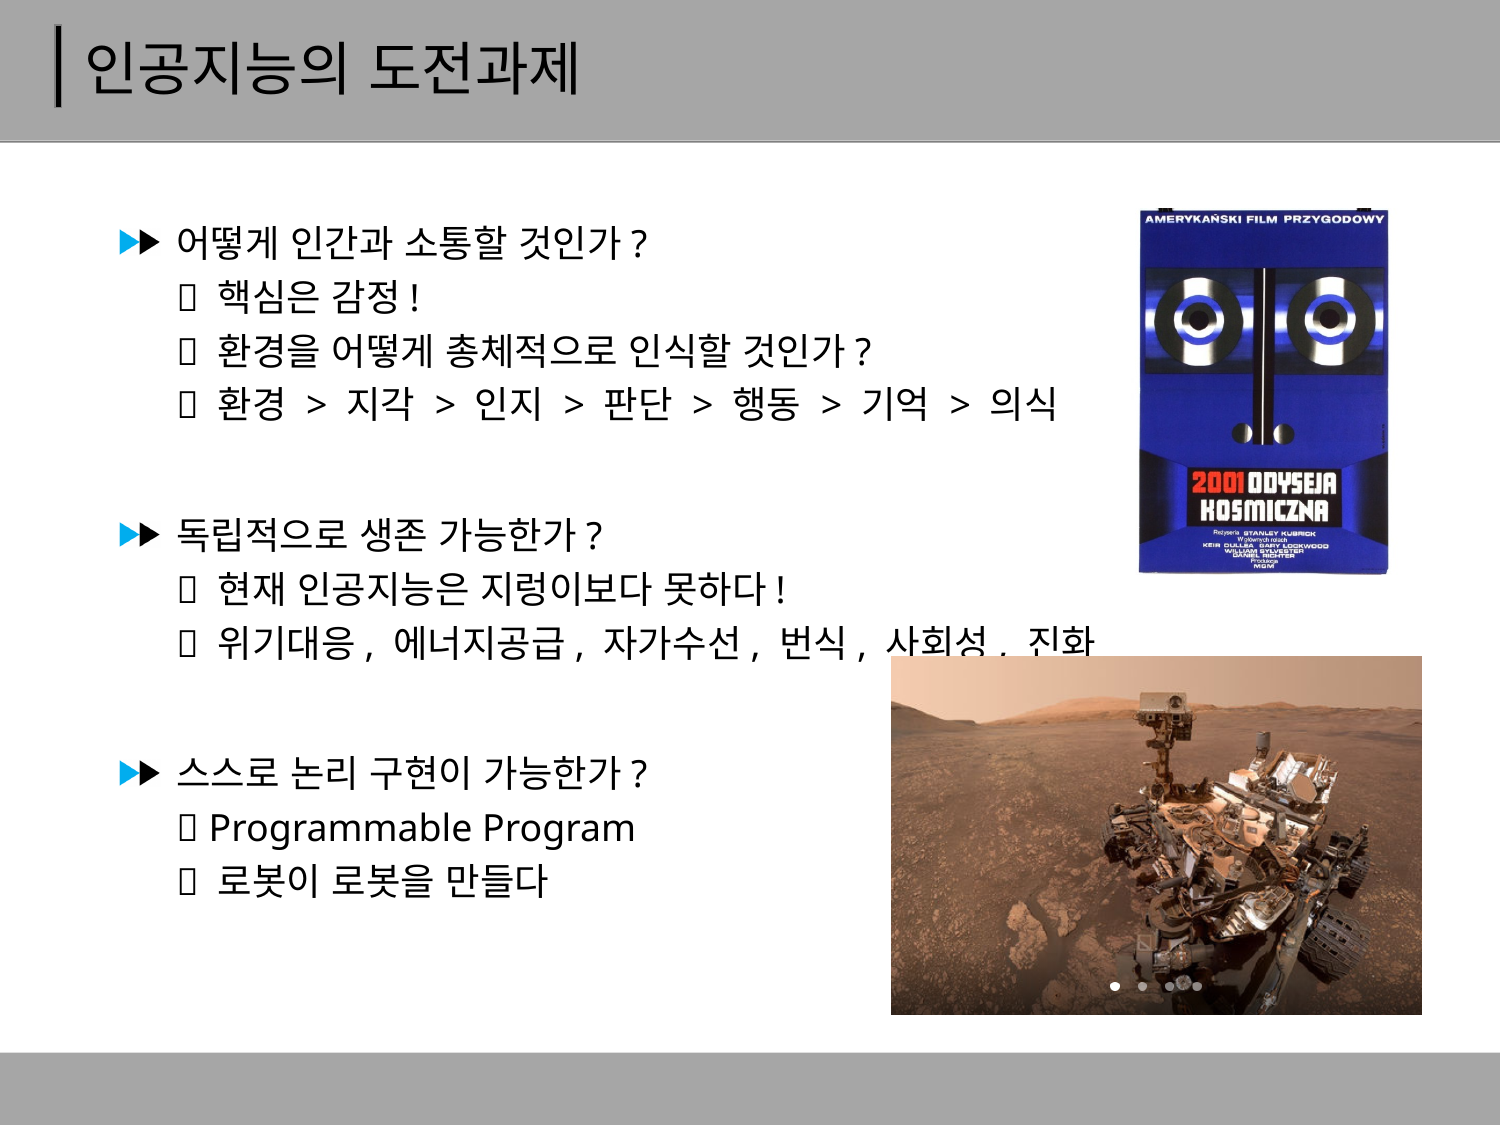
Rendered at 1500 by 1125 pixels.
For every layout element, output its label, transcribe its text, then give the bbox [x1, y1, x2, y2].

picture [118, 228, 161, 256]
list 어떻게 인간과 소통할 것인가?  핵심은 감정!  환경을 어떻게 총체적으로 인식할 것인가?  환경 > 지각 > 인지 > 판단 > 행동 > 기억 > 의식 독립적으로 생존 가능한가?  현재 인공지능은 지렁이보다 못하다!  위기대응, 에너지공급, 자가수선, 번식, 사회성, 진화 스스로 논리 구현이 가능한가?  Programmable Program  로봇이 로봇을 만들다 [103, 203, 1397, 917]
picture [118, 759, 161, 787]
title 인공지능의 도전과제 [69, 20, 1364, 114]
picture [118, 521, 161, 548]
picture [891, 656, 1422, 1016]
picture [1080, 207, 1448, 575]
